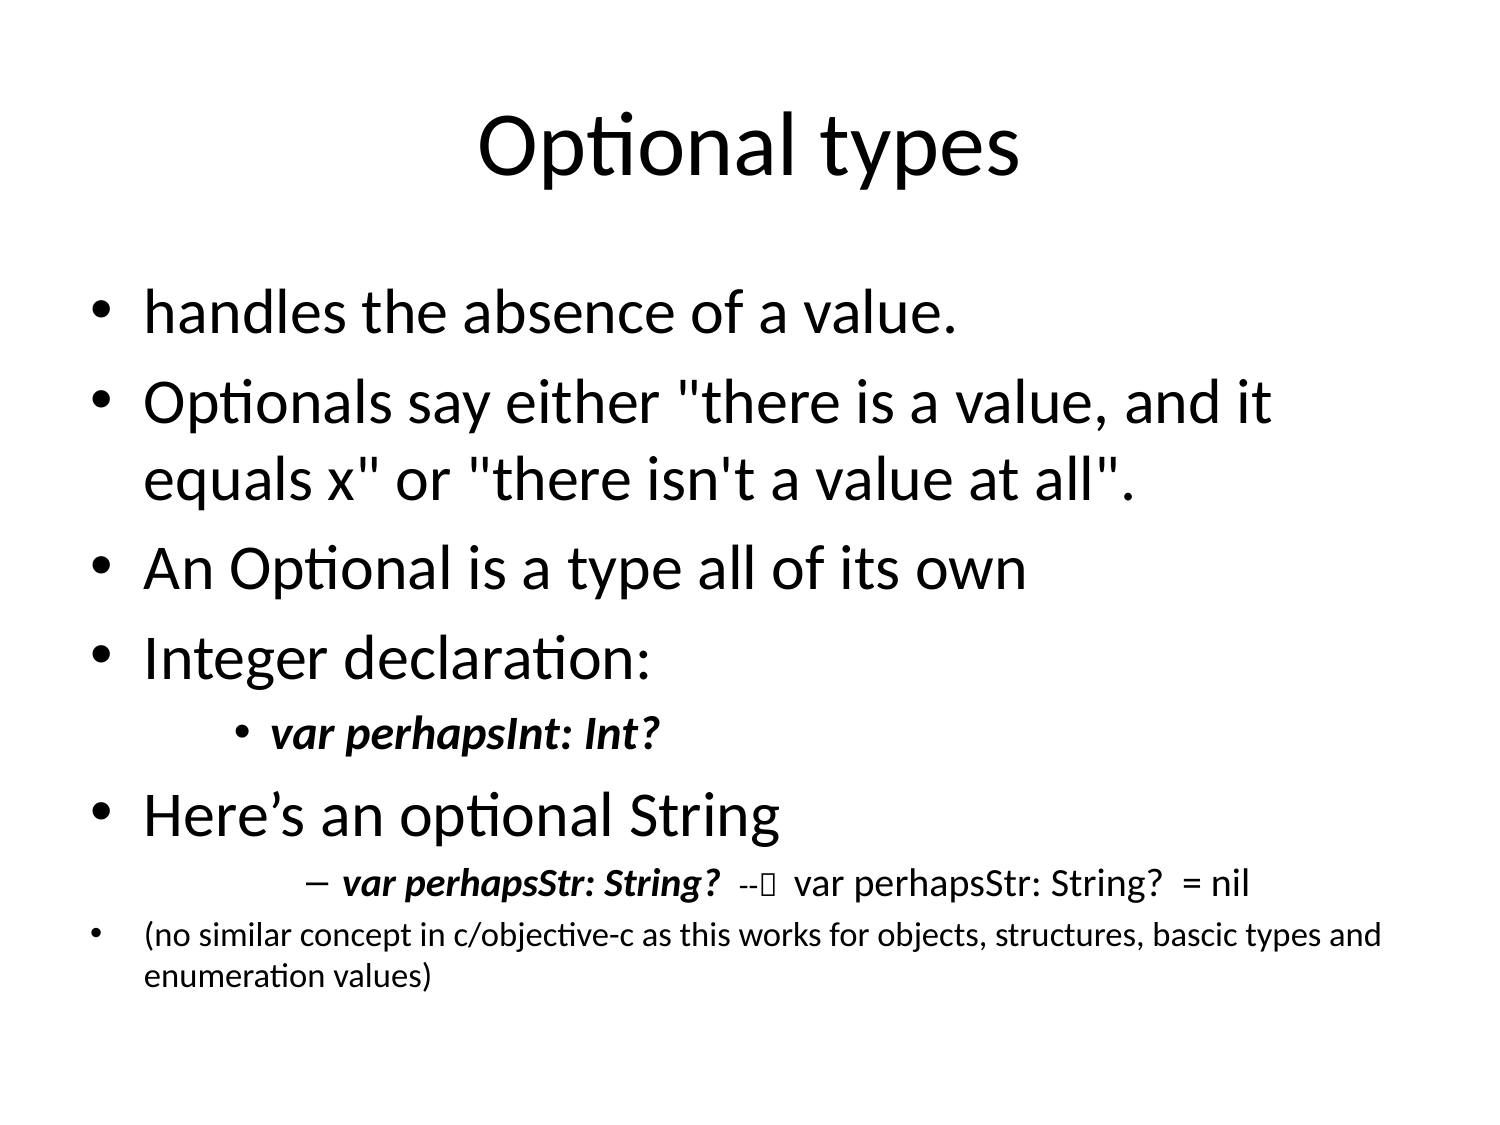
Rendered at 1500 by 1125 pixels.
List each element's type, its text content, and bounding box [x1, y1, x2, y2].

title Optional types [75, 45, 1425, 233]
list handles the absence of a value. Optionals say either "there is a value, and it equals x" or "there isn't a value at all". An Optional is a type all of its own Integer declaration: var perhapsInt: Int? Here’s an optional String var perhapsStr: String? -- var perhapsStr: String? = nil (no similar concept in c/objective-c as this works for objects, structures, bascic types and enumeration values) [75, 262, 1425, 1005]
